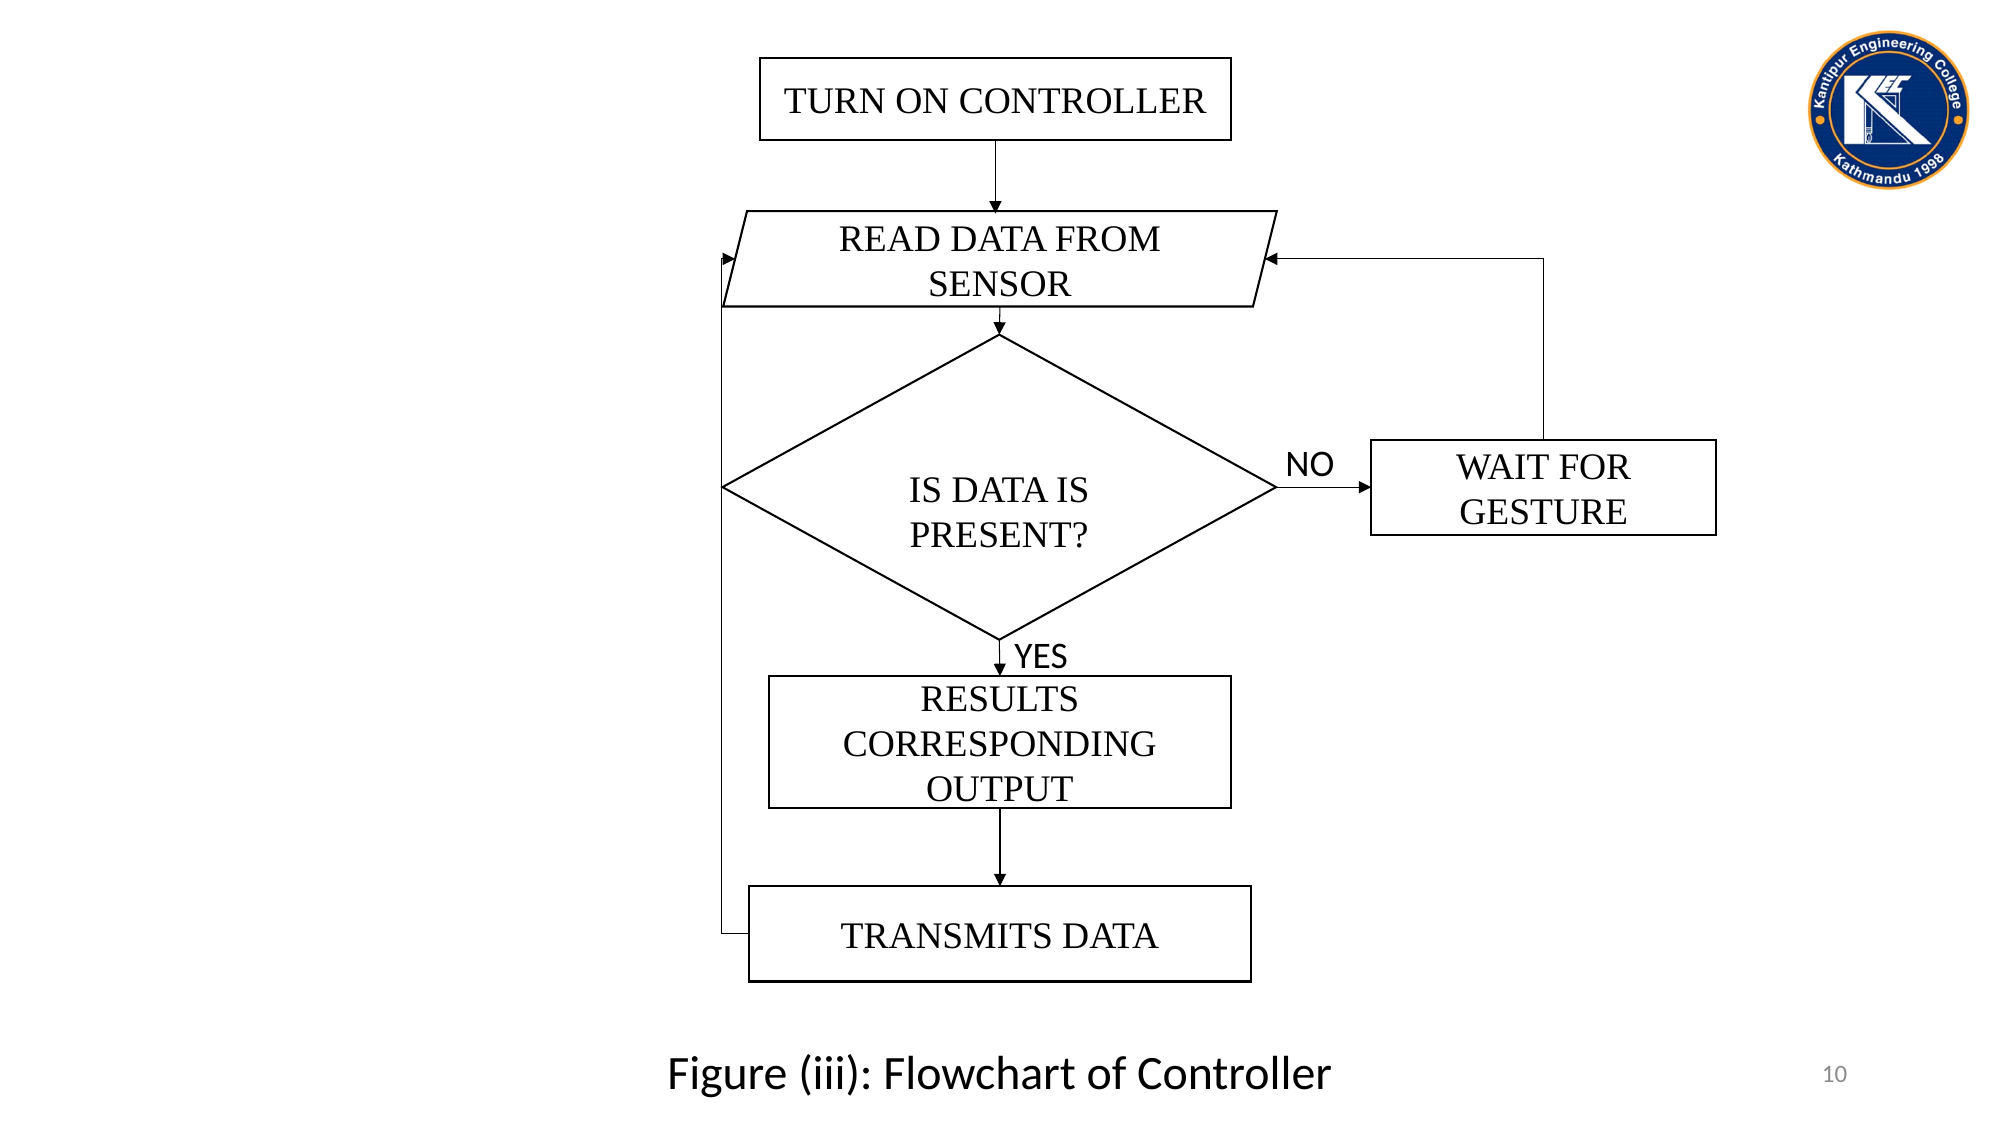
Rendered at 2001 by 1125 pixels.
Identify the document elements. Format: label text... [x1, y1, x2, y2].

text_box IS DATA IS PRESENT? [750, 334, 1270, 641]
text_box RESULTS CORRESPONDING OUTPUT [768, 675, 1232, 809]
text_box READ DATA FROM SENSOR [722, 260, 735, 308]
text_box WAIT FOR GESTURE [1370, 439, 1717, 536]
text_box YES [999, 623, 1083, 684]
text_box TURN ON CONTROLLER [759, 57, 1232, 141]
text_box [1800, 23, 1969, 194]
text_box READ DATA FROM SENSOR [734, 210, 1279, 308]
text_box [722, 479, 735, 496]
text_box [1313, 209, 1495, 489]
text_box NO [1270, 431, 1372, 492]
slide_number 10 [1412, 1042, 1863, 1103]
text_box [735, 258, 750, 934]
list Figure (iii): Flowchart of Controller [137, 299, 1863, 1116]
text_box TRANSMITS DATA [748, 885, 1252, 983]
